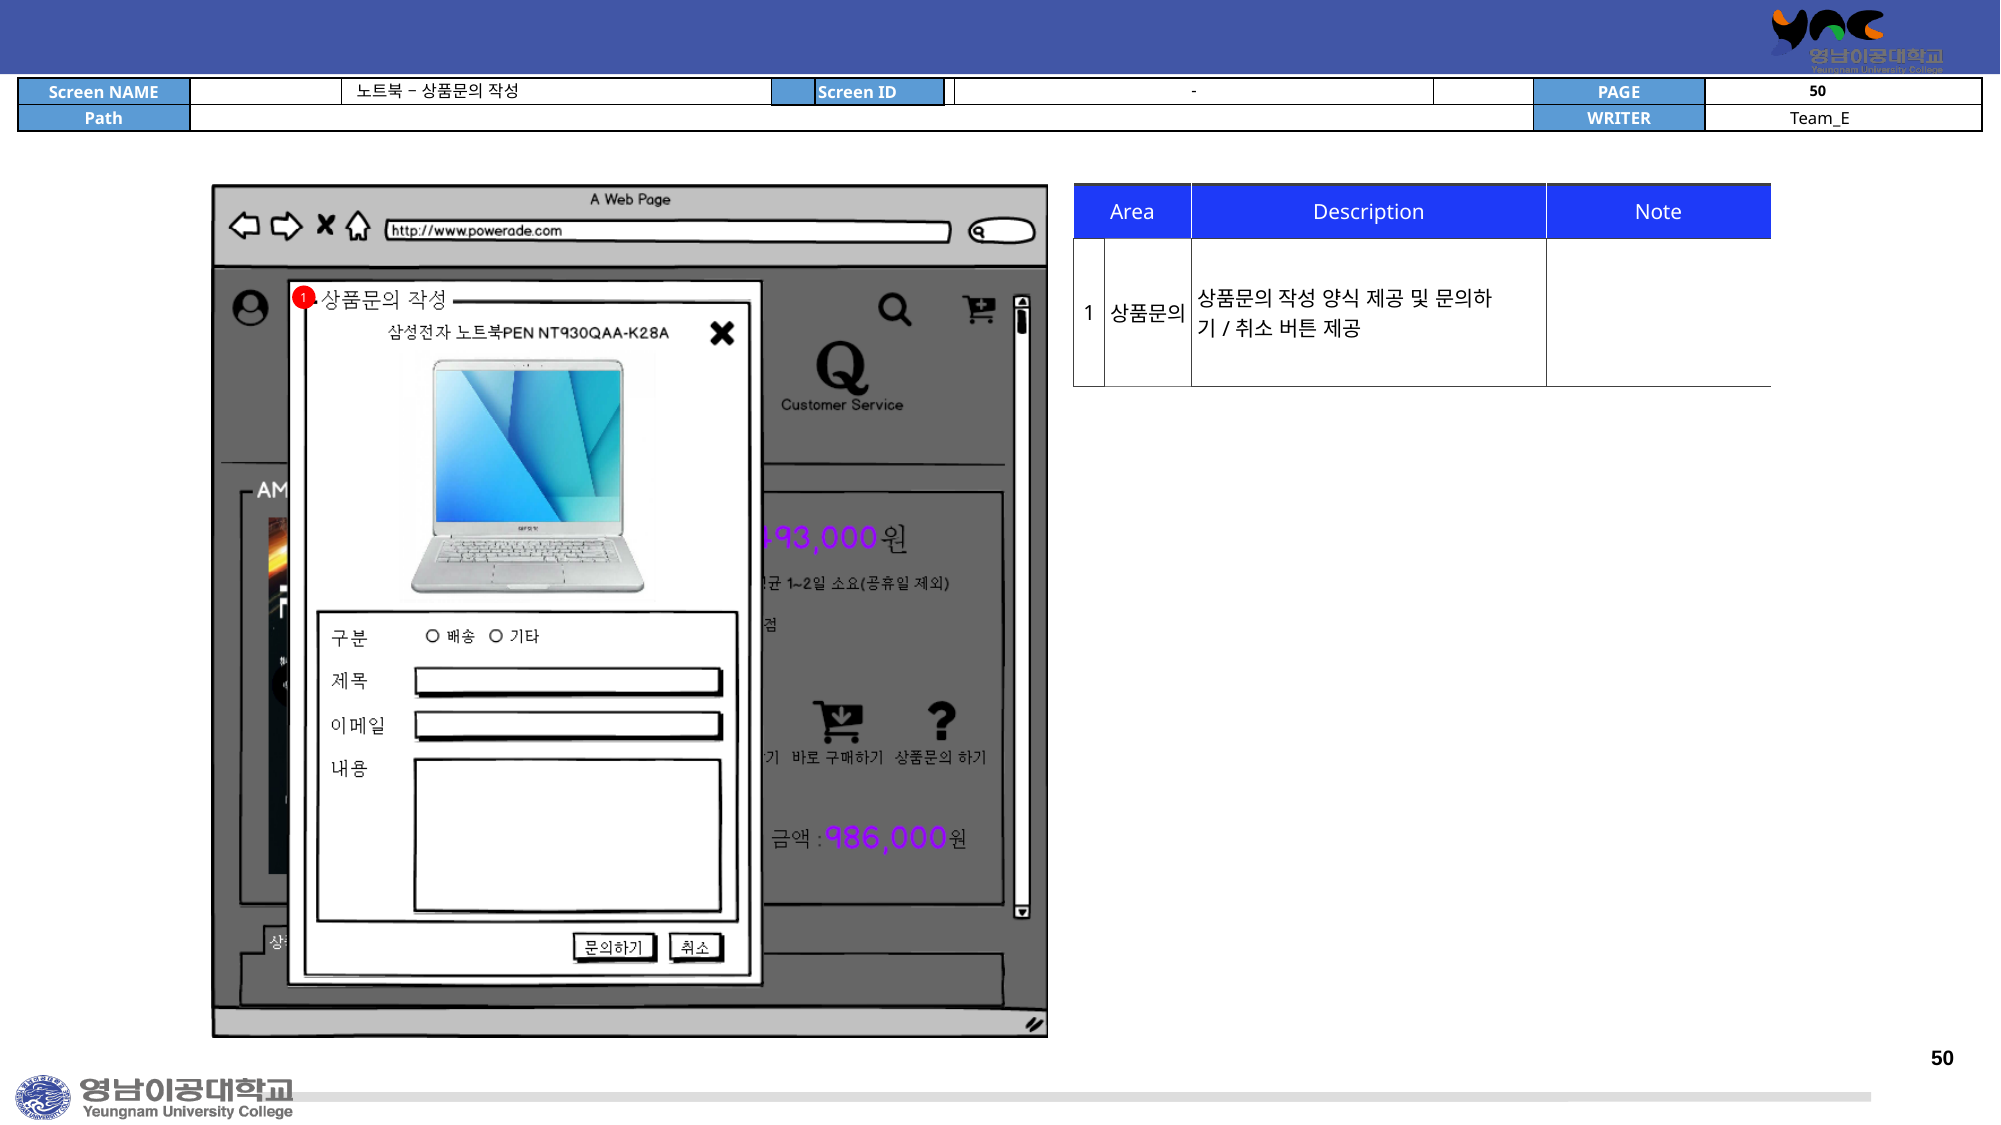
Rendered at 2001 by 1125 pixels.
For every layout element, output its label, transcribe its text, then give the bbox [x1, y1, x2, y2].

text_box [0, 0, 2000, 75]
slide_number 50 [1821, 1037, 1969, 1063]
table_header Note [1547, 186, 1771, 238]
table_cell 상품문의 [1105, 239, 1191, 386]
table_cell 1 [1074, 239, 1104, 386]
picture [211, 184, 1048, 1038]
title - [954, 77, 1434, 105]
picture [15, 1075, 293, 1120]
table_cell [1547, 239, 1771, 386]
list 노트북 – 상품문의 작성 [341, 77, 816, 105]
table_header Description [1192, 186, 1546, 238]
picture [1771, 9, 1943, 74]
table_cell 상품문의 작성 양식 제공 및 문의하기/취소 버튼 제공 [1192, 239, 1546, 386]
table_header Area [1074, 186, 1191, 238]
